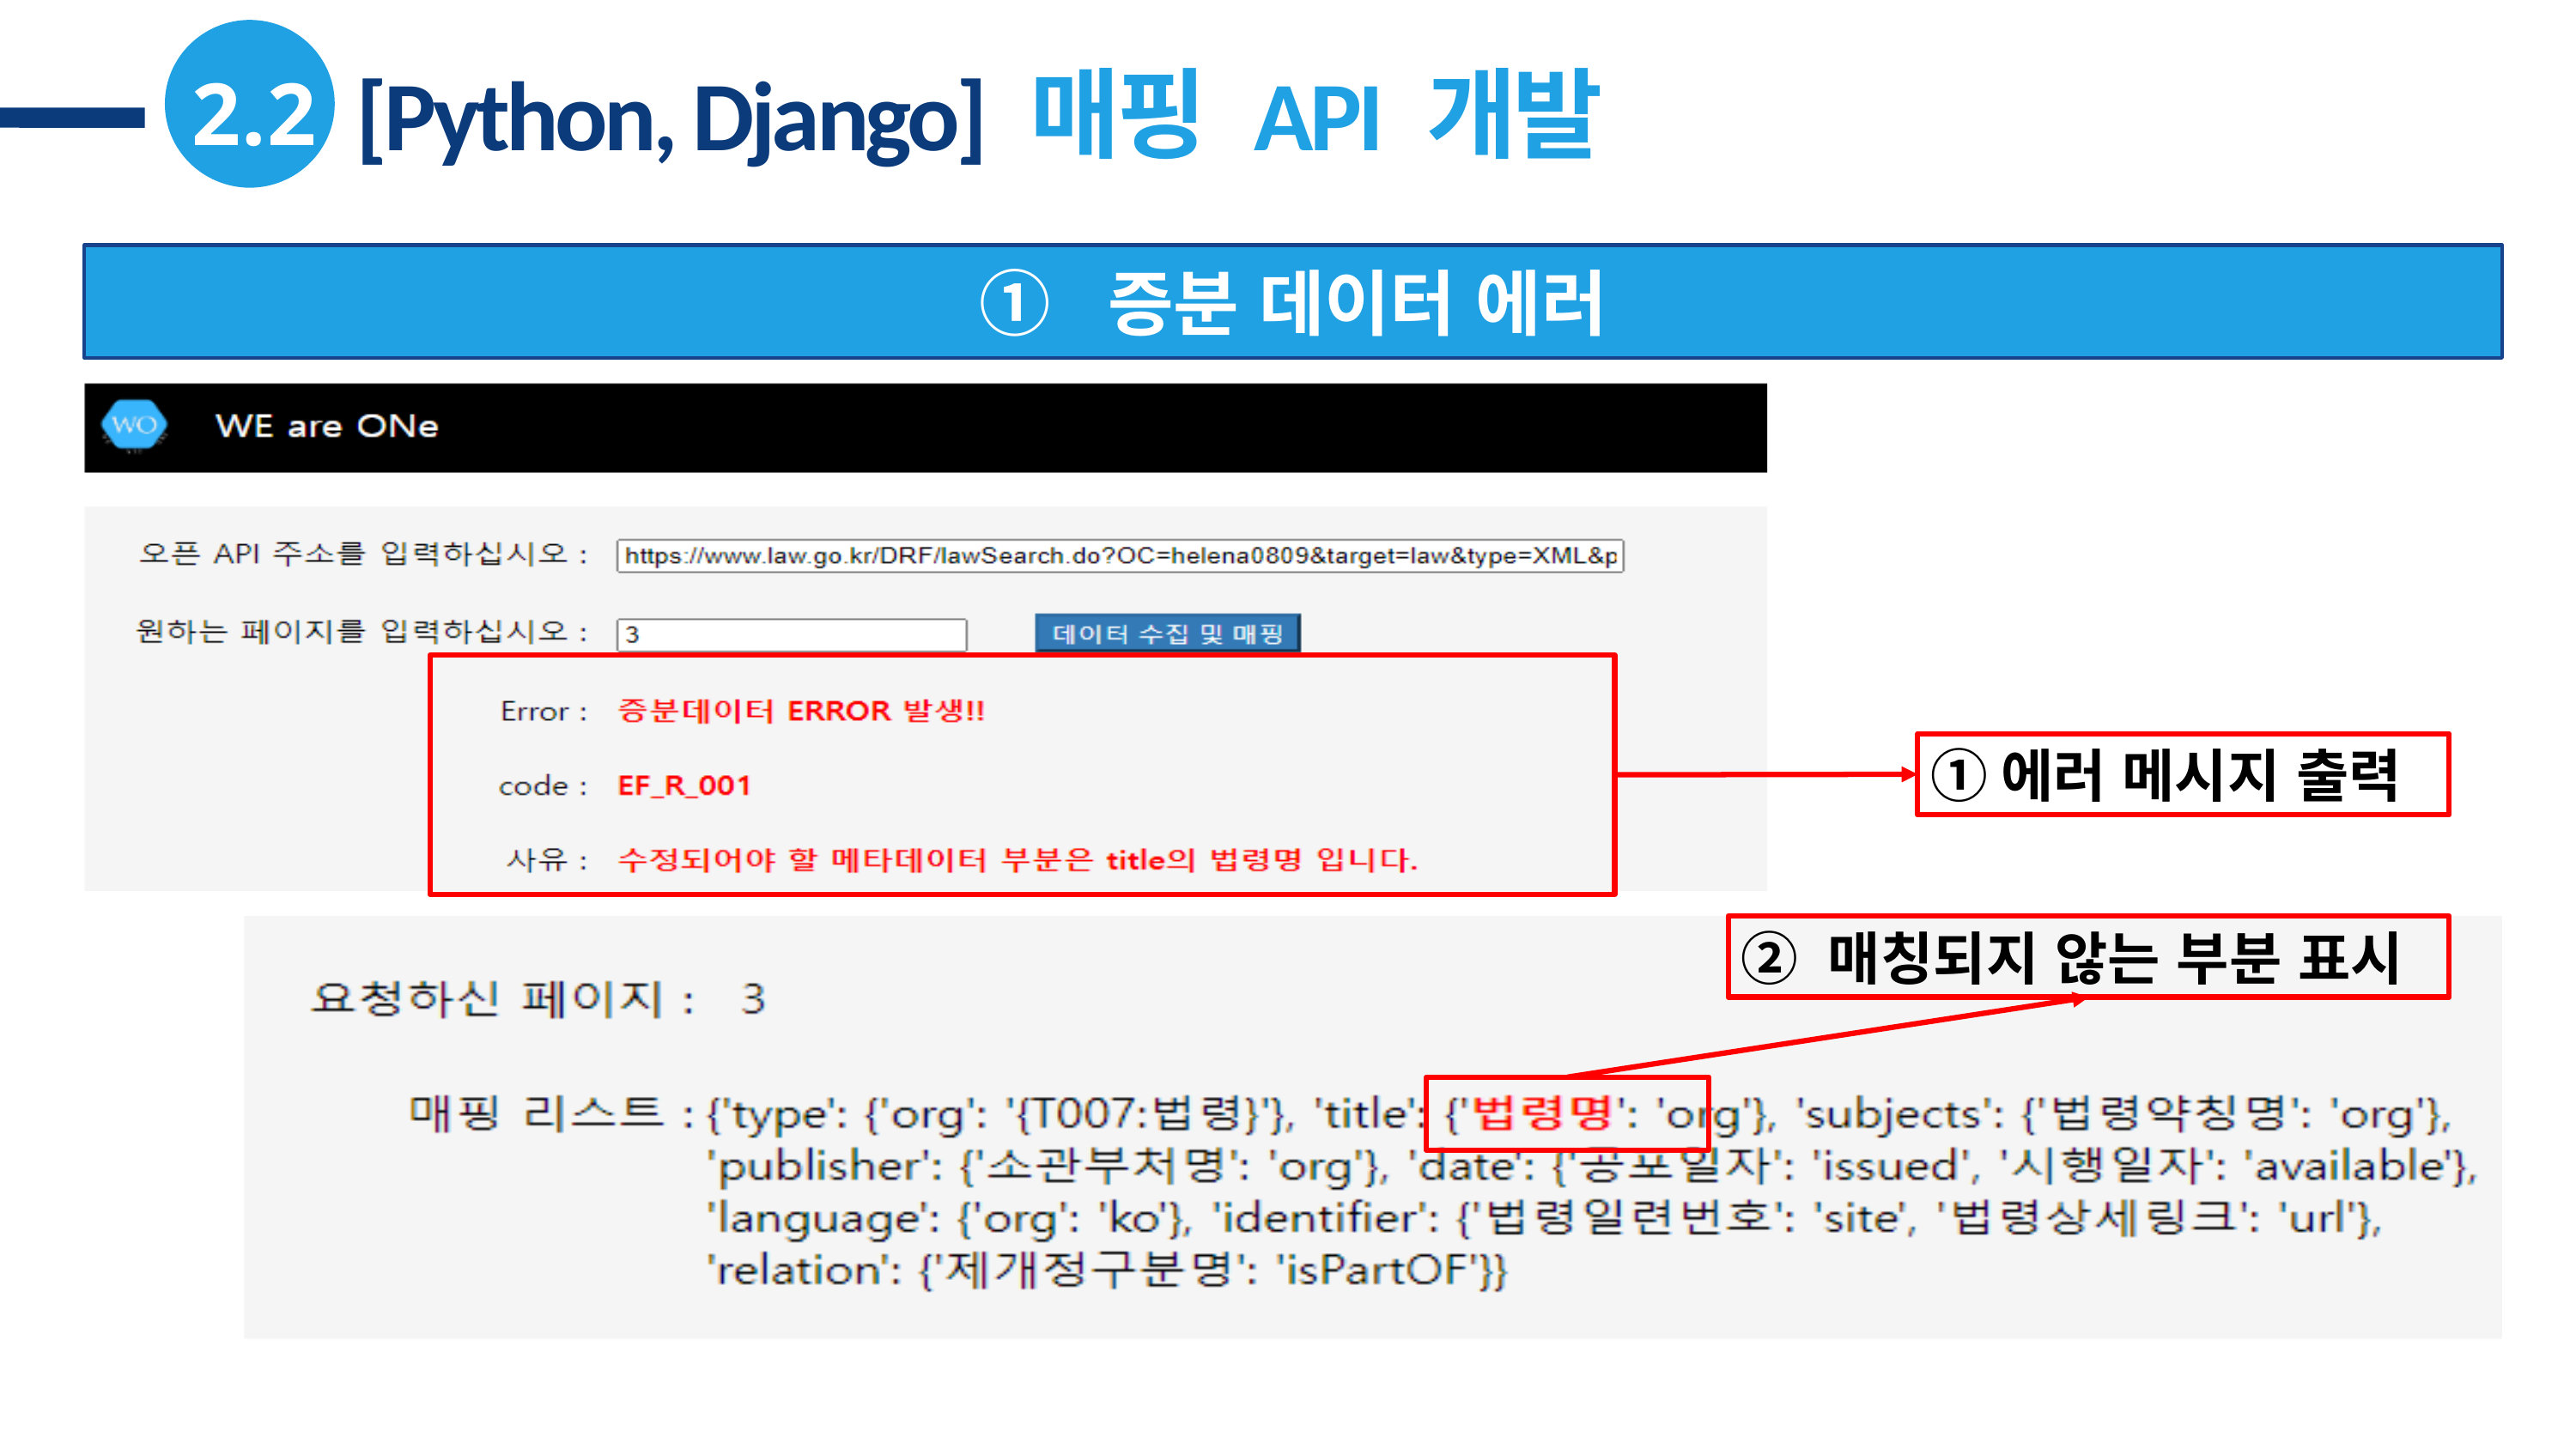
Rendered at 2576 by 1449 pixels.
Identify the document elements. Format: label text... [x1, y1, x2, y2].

picture [77, 373, 1768, 891]
text_box ① 에러 메시지 출력 [1917, 733, 2450, 815]
text_box ① 증분 데이터 에러 [84, 245, 2502, 358]
picture [244, 915, 2503, 1350]
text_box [1567, 997, 2089, 1077]
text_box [151, 19, 358, 188]
text_box 3.2 [Python, Django] 매핑 API 개발 [361, 52, 1866, 171]
